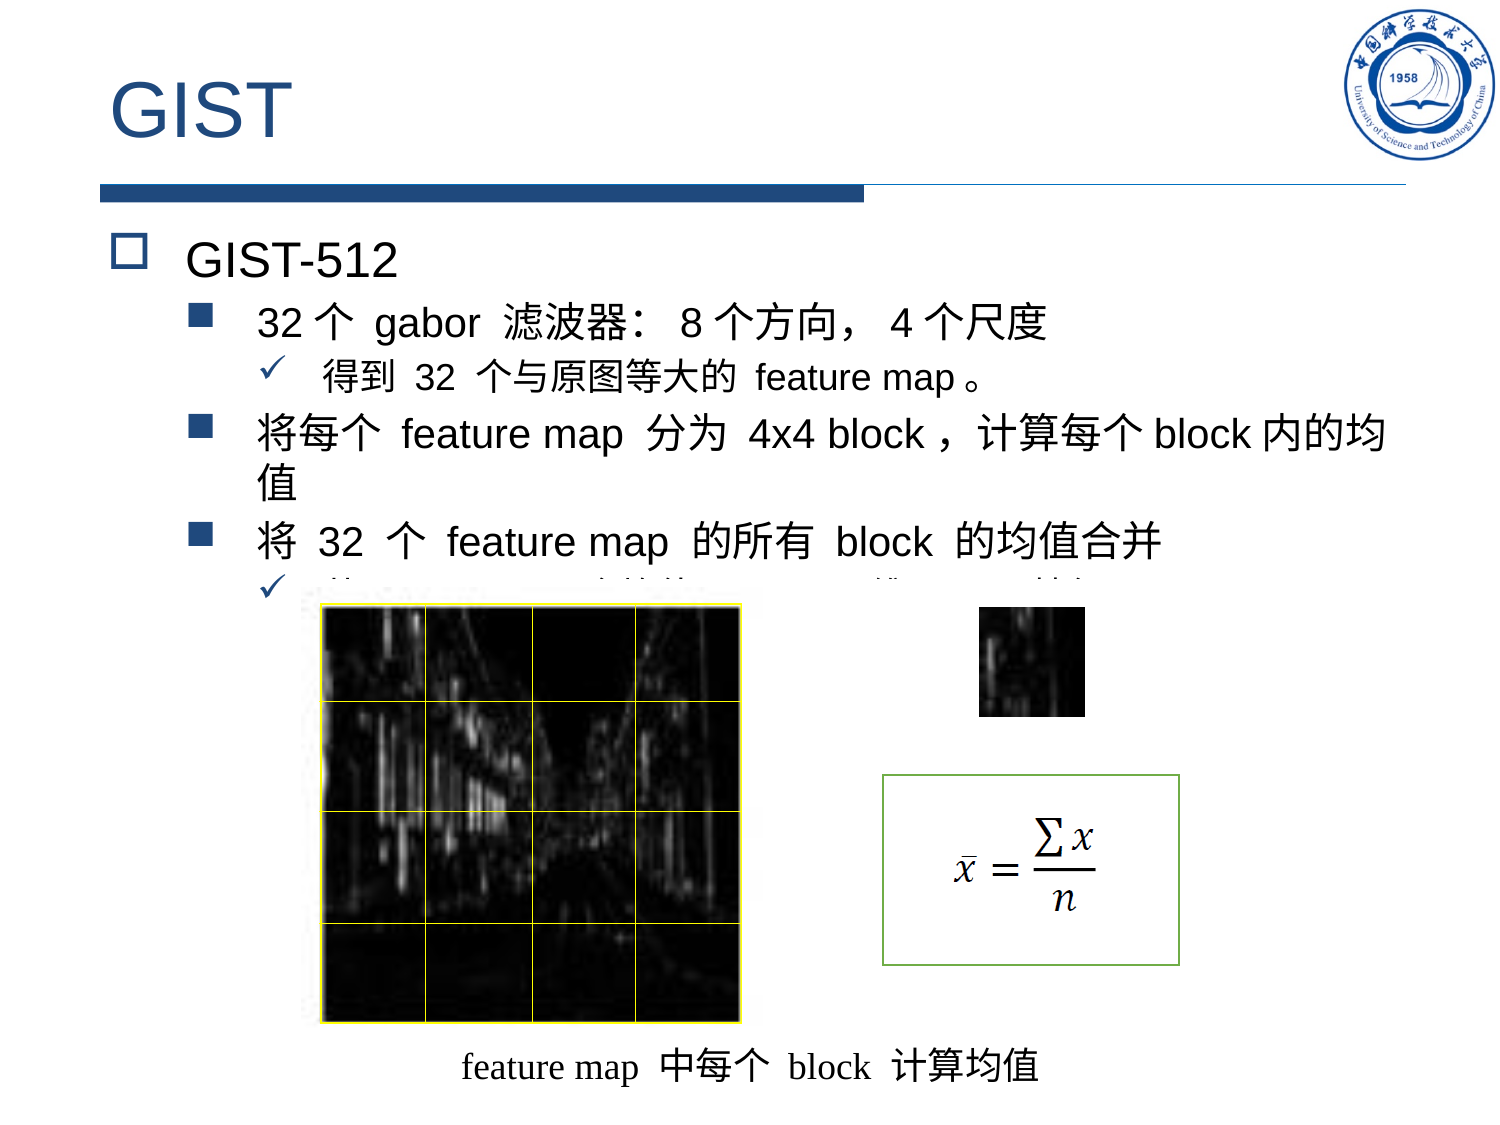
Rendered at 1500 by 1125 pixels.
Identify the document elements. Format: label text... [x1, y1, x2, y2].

picture [294, 579, 1206, 1036]
text_box feature map 中每个 block 计算均值 [446, 1044, 1055, 1095]
title GIST [94, 50, 1407, 161]
list GIST-512 32个 gabor 滤波器：8个方向，4个尺度 得到 32 个与原图等大的 feature map。 将每个 feature map 分为 4x4 block，计算每个block内的均值 将 32 个 feature map 的所有 block 的均值合并 共 16x32=512 个均值，即 512 维 GIST 特征 [92, 220, 1406, 1035]
picture [1333, 1, 1500, 161]
